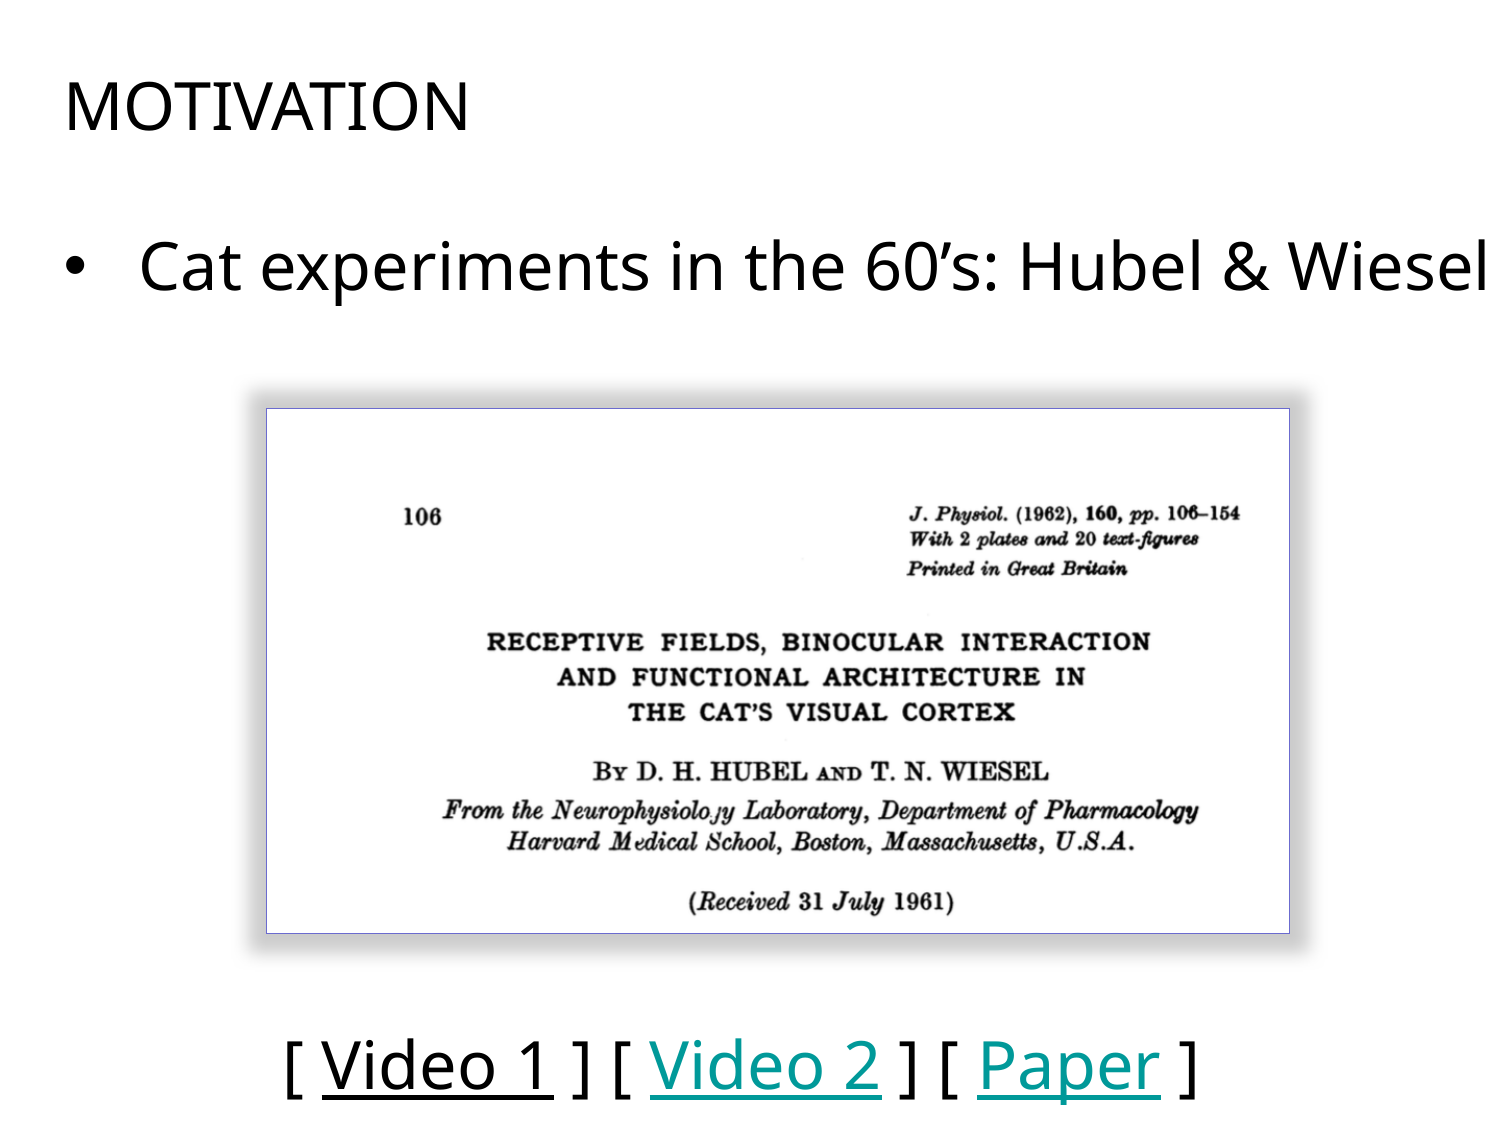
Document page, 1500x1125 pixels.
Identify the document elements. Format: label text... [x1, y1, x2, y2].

picture [266, 408, 1290, 934]
text_box MOTIVATION Cat experiments in the 60’s: Hubel & Wiesel [ Video 1 ] [ Video 2 ] [ Paper ] [48, 56, 1500, 1125]
